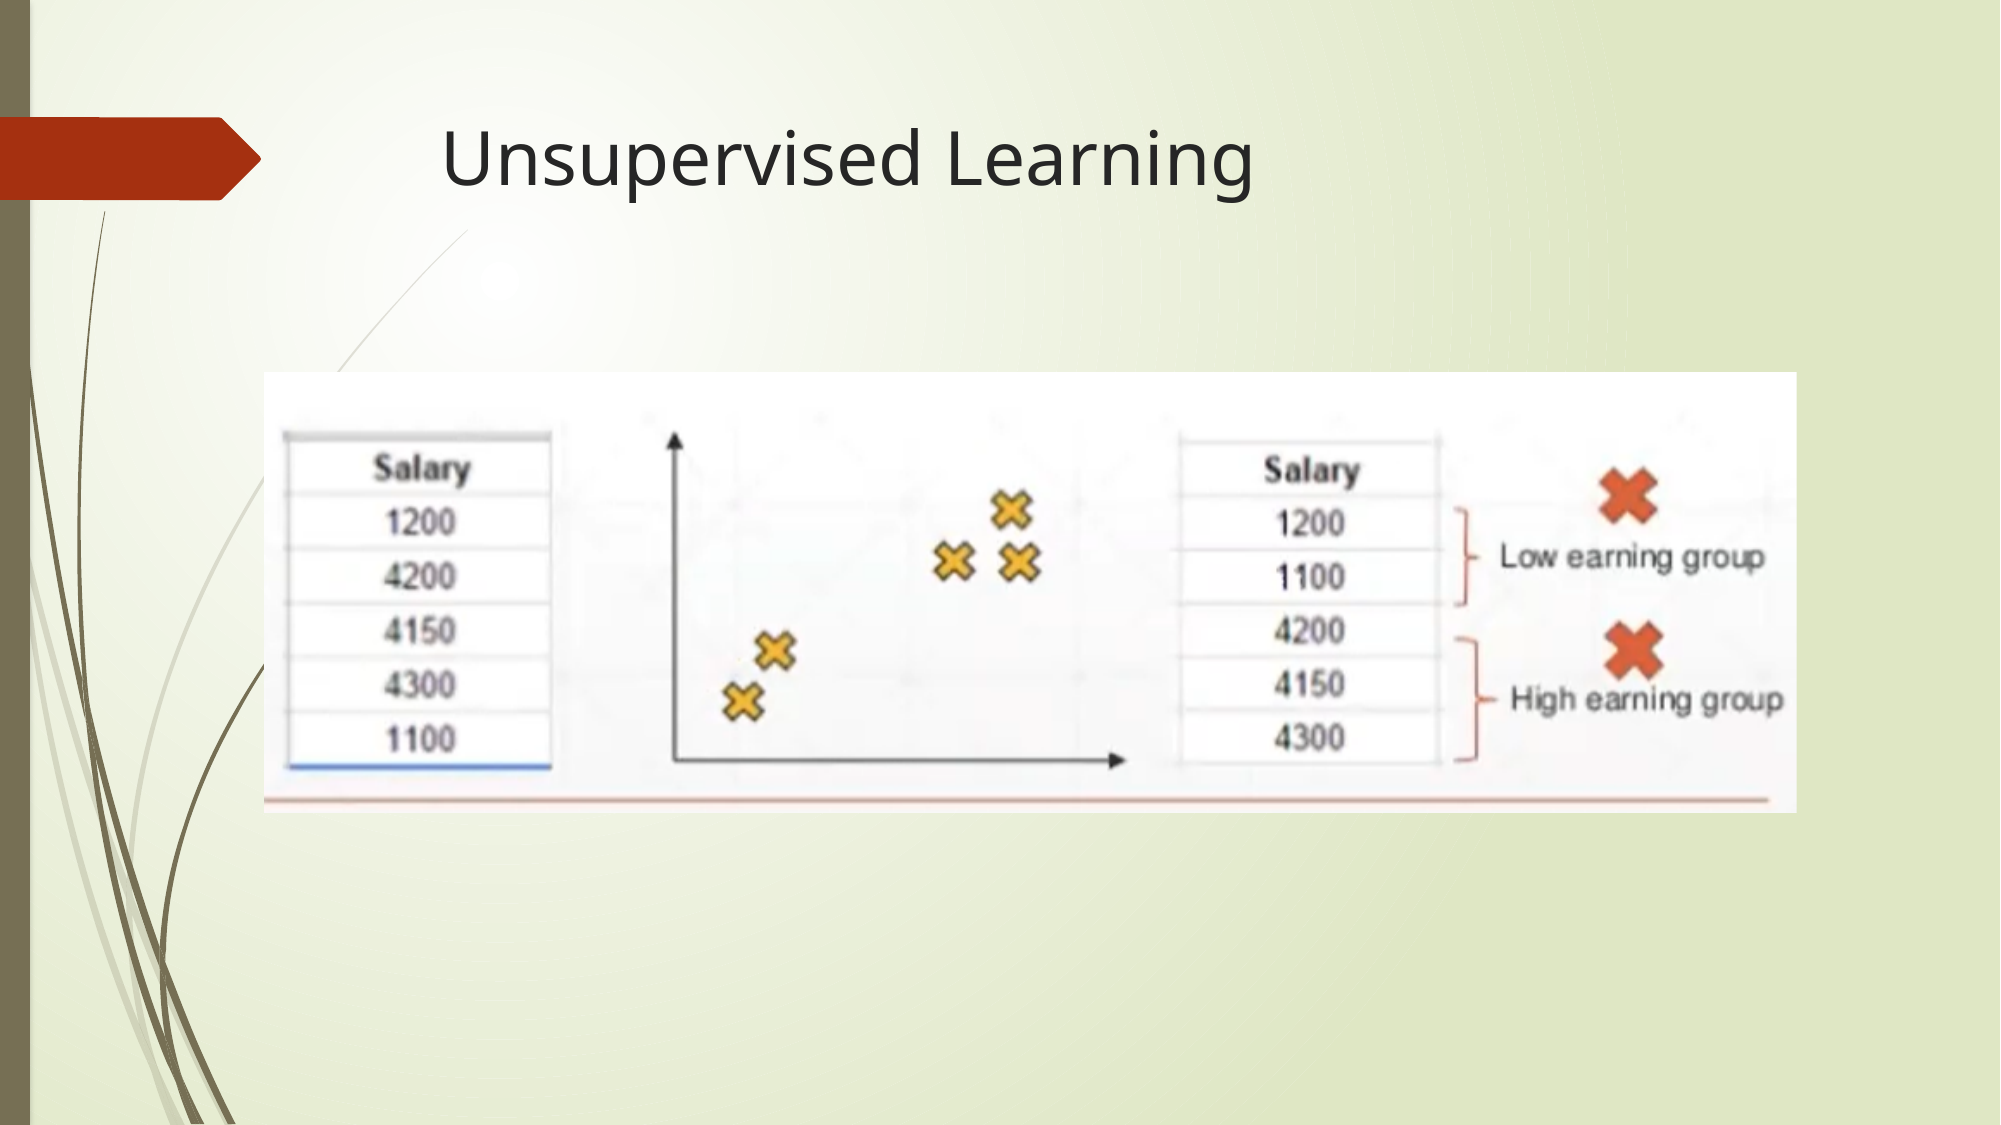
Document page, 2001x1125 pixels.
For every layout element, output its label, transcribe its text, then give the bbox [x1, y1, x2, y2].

title Unsupervised Learning [425, 102, 1888, 313]
picture [263, 372, 1797, 813]
